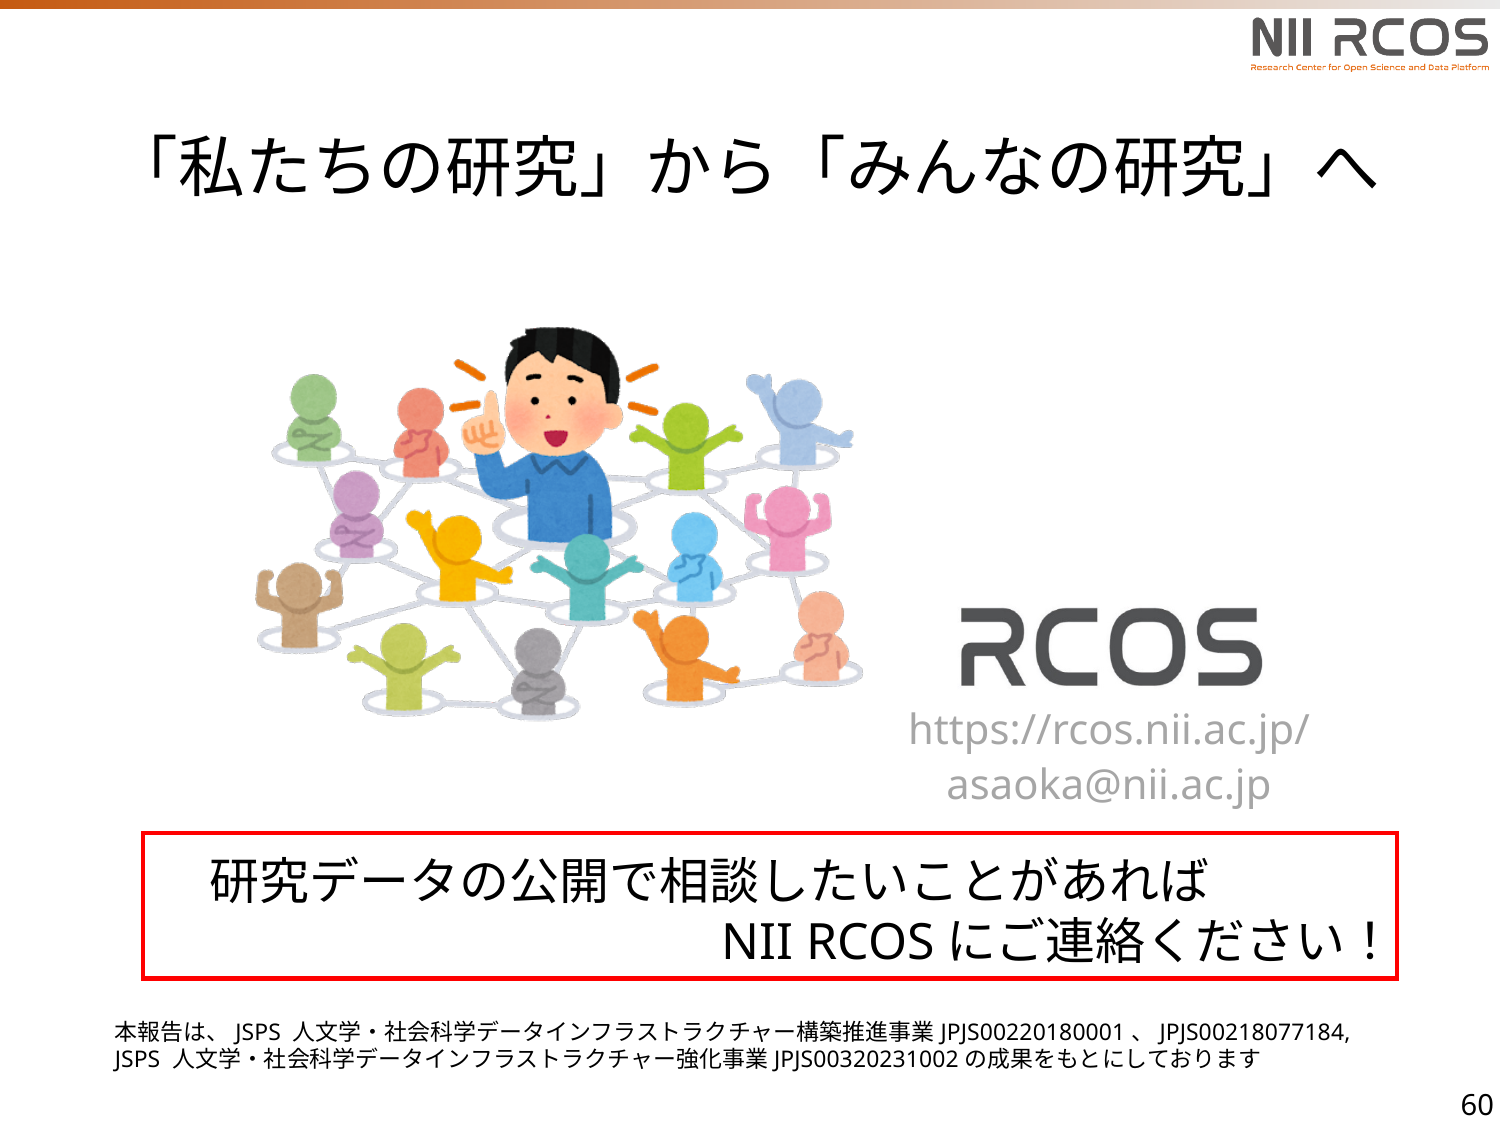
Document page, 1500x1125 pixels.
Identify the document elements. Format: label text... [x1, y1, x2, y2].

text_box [874, 595, 1344, 811]
picture [244, 287, 875, 751]
text_box 「私たちの研究」から「みんなの研究」へ [97, 126, 1397, 227]
text_box 研究データの公開で相談したいことがあれば NII RCOSにご連絡ください！ [119, 842, 1420, 977]
text_box [142, 832, 1398, 842]
text_box 本報告は、JSPS 人文学・社会科学データインフラストラクチャー構築推進事業JPJS00220180001、JPJS00218077184, JSPS 人文学・社会科学データインフラストラクチャー強化事業JPJS00320231002の成果をもとにしております [100, 1009, 1400, 1080]
slide_number 60 [1411, 1080, 1500, 1125]
picture [1251, 17, 1489, 72]
